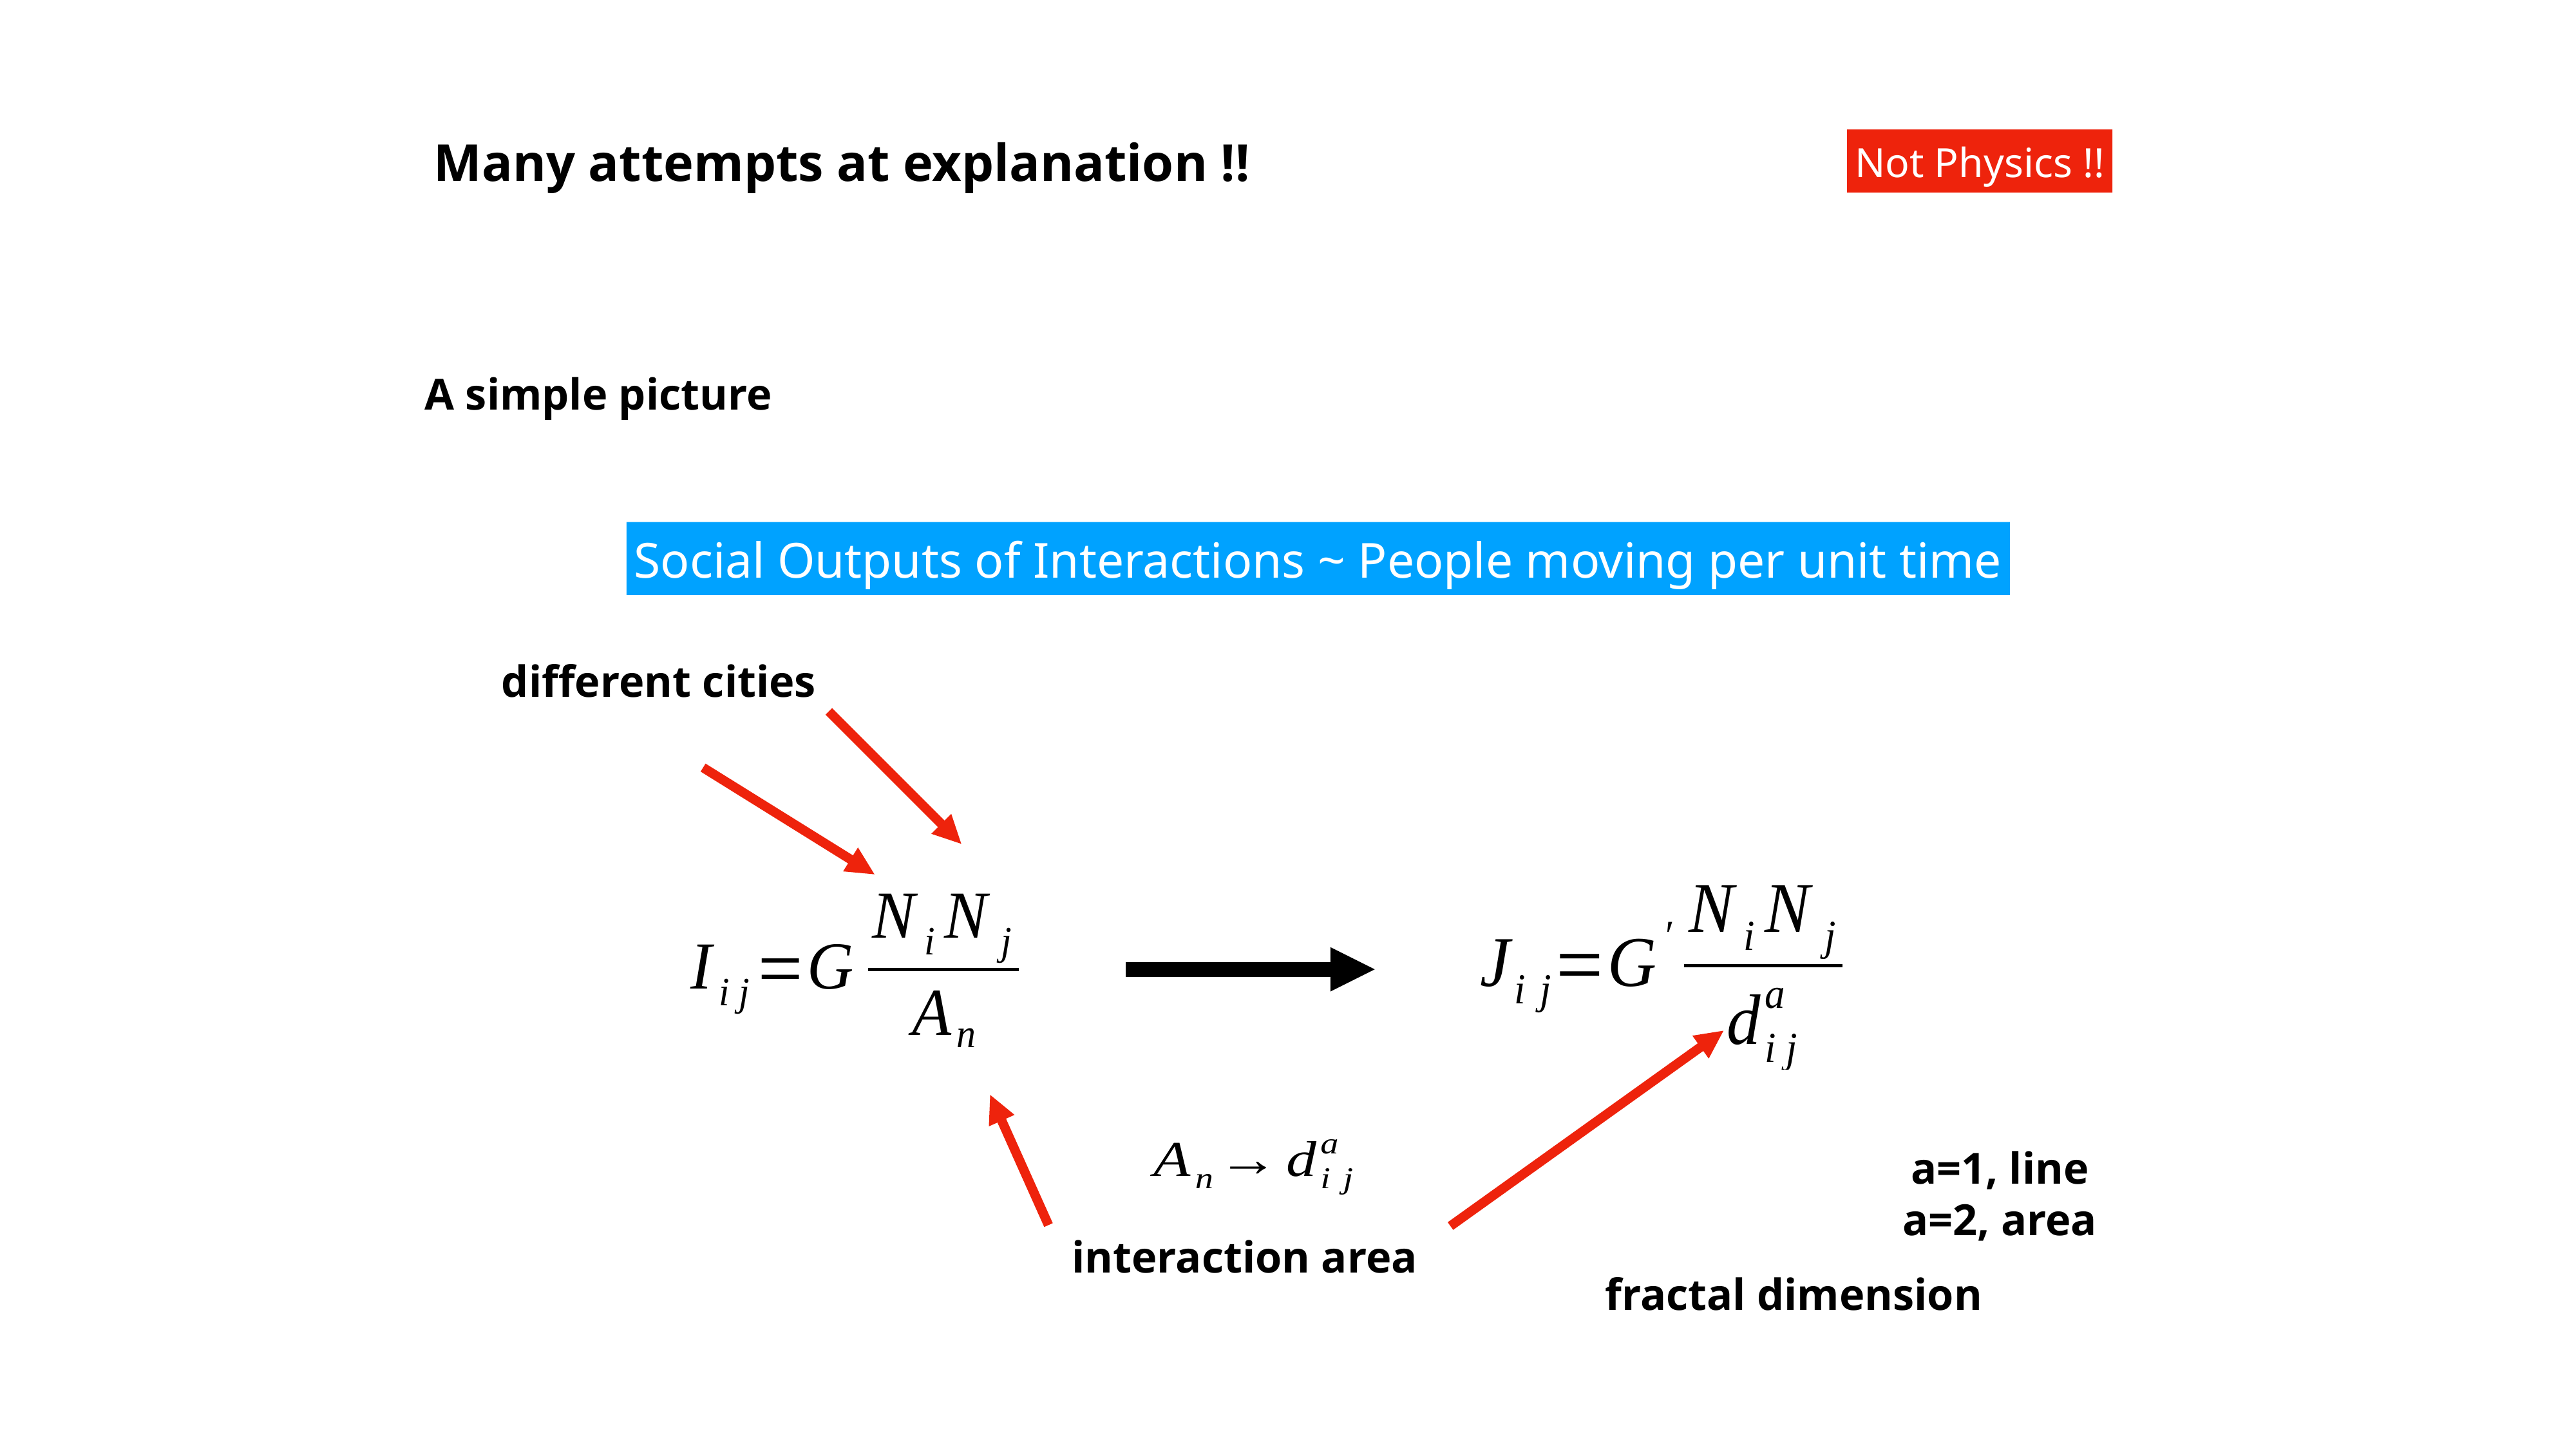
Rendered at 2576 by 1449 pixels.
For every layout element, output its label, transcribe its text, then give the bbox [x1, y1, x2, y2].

text_box different cities [494, 647, 824, 714]
text_box [1146, 1125, 1353, 1196]
text_box A simple picture [417, 359, 781, 426]
text_box Not Physics !! [1847, 129, 2113, 193]
text_box [1126, 965, 1375, 974]
text_box Many attempts at explanation !! [426, 122, 1284, 200]
text_box [989, 1095, 1049, 1226]
text_box [828, 711, 961, 844]
text_box interaction area [1064, 1222, 1436, 1289]
text_box [1450, 1030, 1724, 1226]
text_box [686, 879, 1020, 1058]
text_box [703, 767, 875, 875]
text_box a=1, line a=2, area [1895, 1133, 2105, 1252]
text_box fractal dimension [1597, 1260, 1991, 1327]
text_box Social Outputs of Interactions ~ People moving per unit time [626, 522, 2010, 595]
text_box [1476, 869, 1845, 1070]
